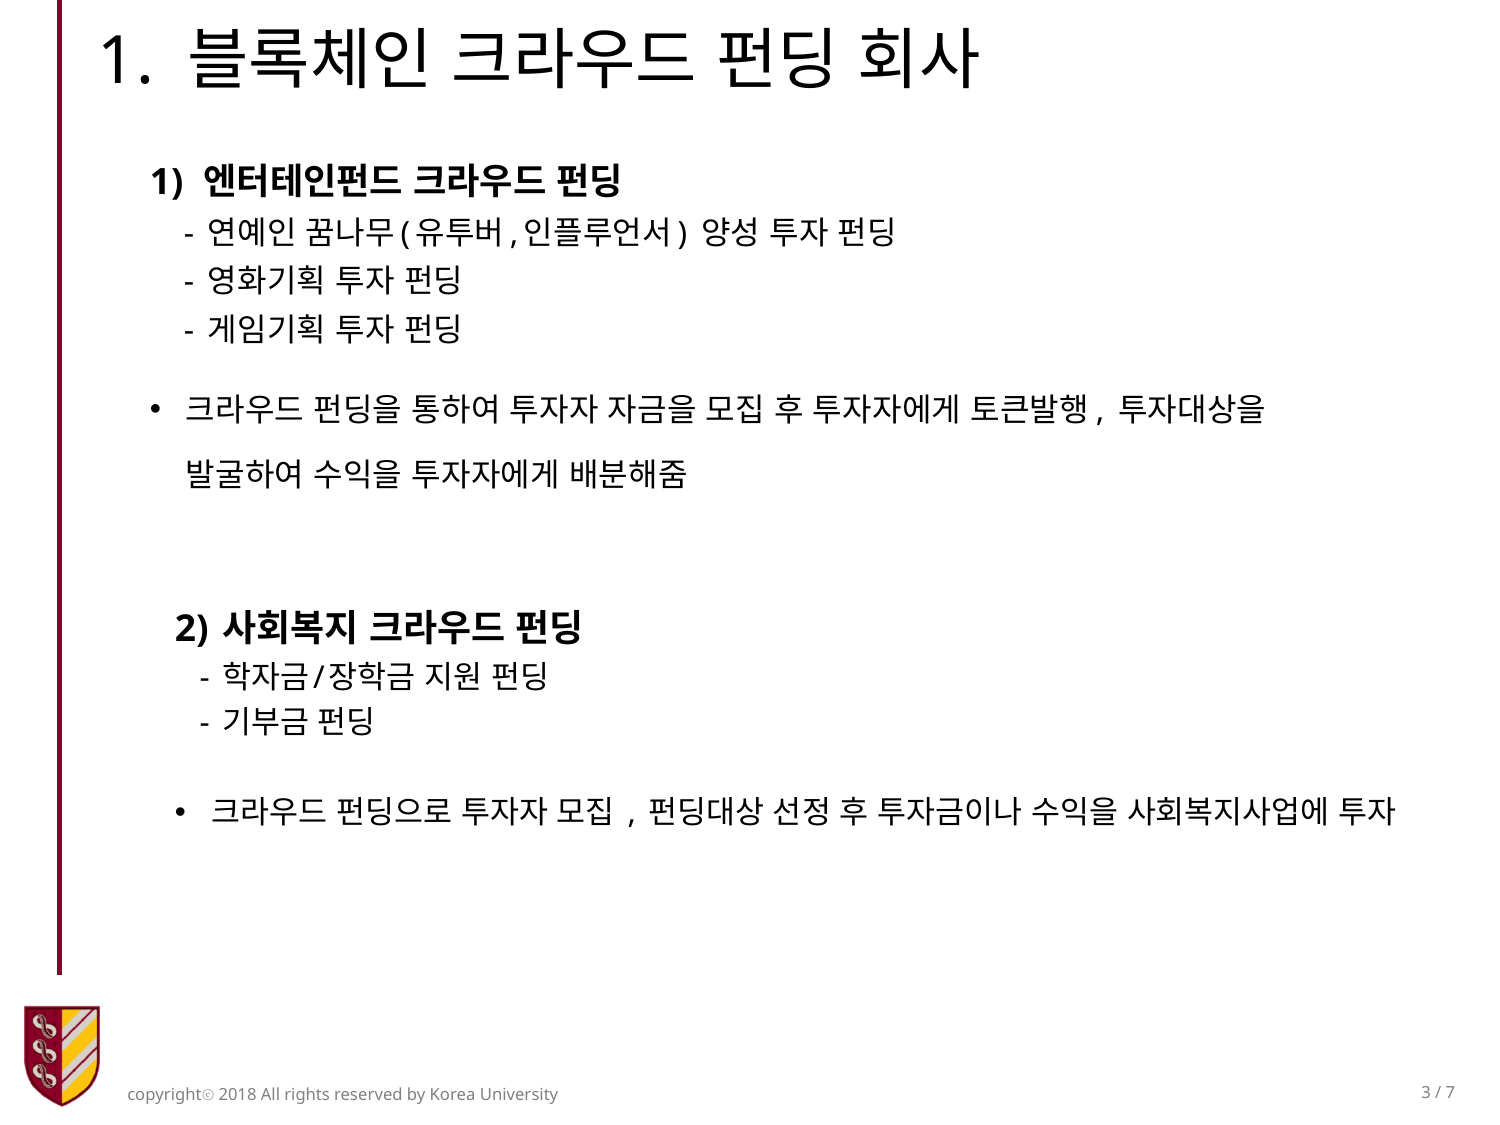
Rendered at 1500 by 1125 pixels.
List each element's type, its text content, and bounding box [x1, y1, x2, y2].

text_box 2) 사회복지 크라우드 펀딩 - 학자금/장학금 지원 펀딩 - 기부금 펀딩 크라우드 펀딩으로 투자자 모집 , 펀딩대상 선정 후 투자금이나 수익을 사회복지사업에 투자 [160, 602, 1427, 856]
picture [15, 984, 113, 1119]
text_box 엔터테인펀드 크라우드 펀딩 - 연예인 꿈나무(유투버,인플루언서) 양성 투자 펀딩 - 영화기획 투자 펀딩 - 게임기획 투자 펀딩 크라우드 펀딩을 통하여 투자자 자금을 모집 후 투자자에게 토큰발행, 투자대상을 발굴하여 수익을 투자자에게 배분해줌 [135, 155, 1402, 504]
list 1. 블록체인 크라우드 펀딩 회사 [82, 18, 1169, 103]
